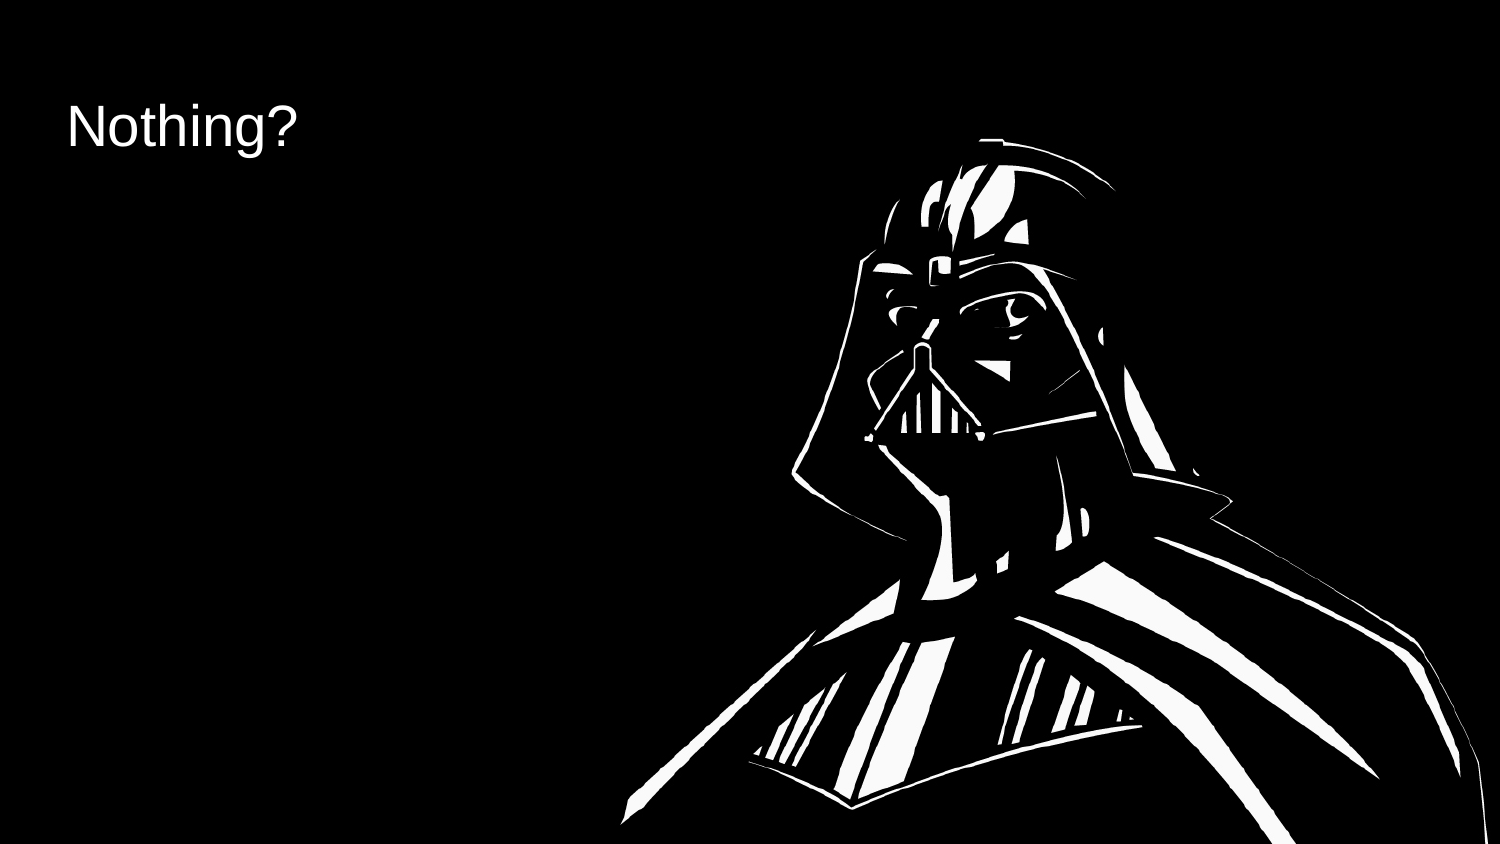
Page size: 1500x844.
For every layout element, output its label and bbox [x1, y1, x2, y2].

text_box [0, 0, 1500, 844]
